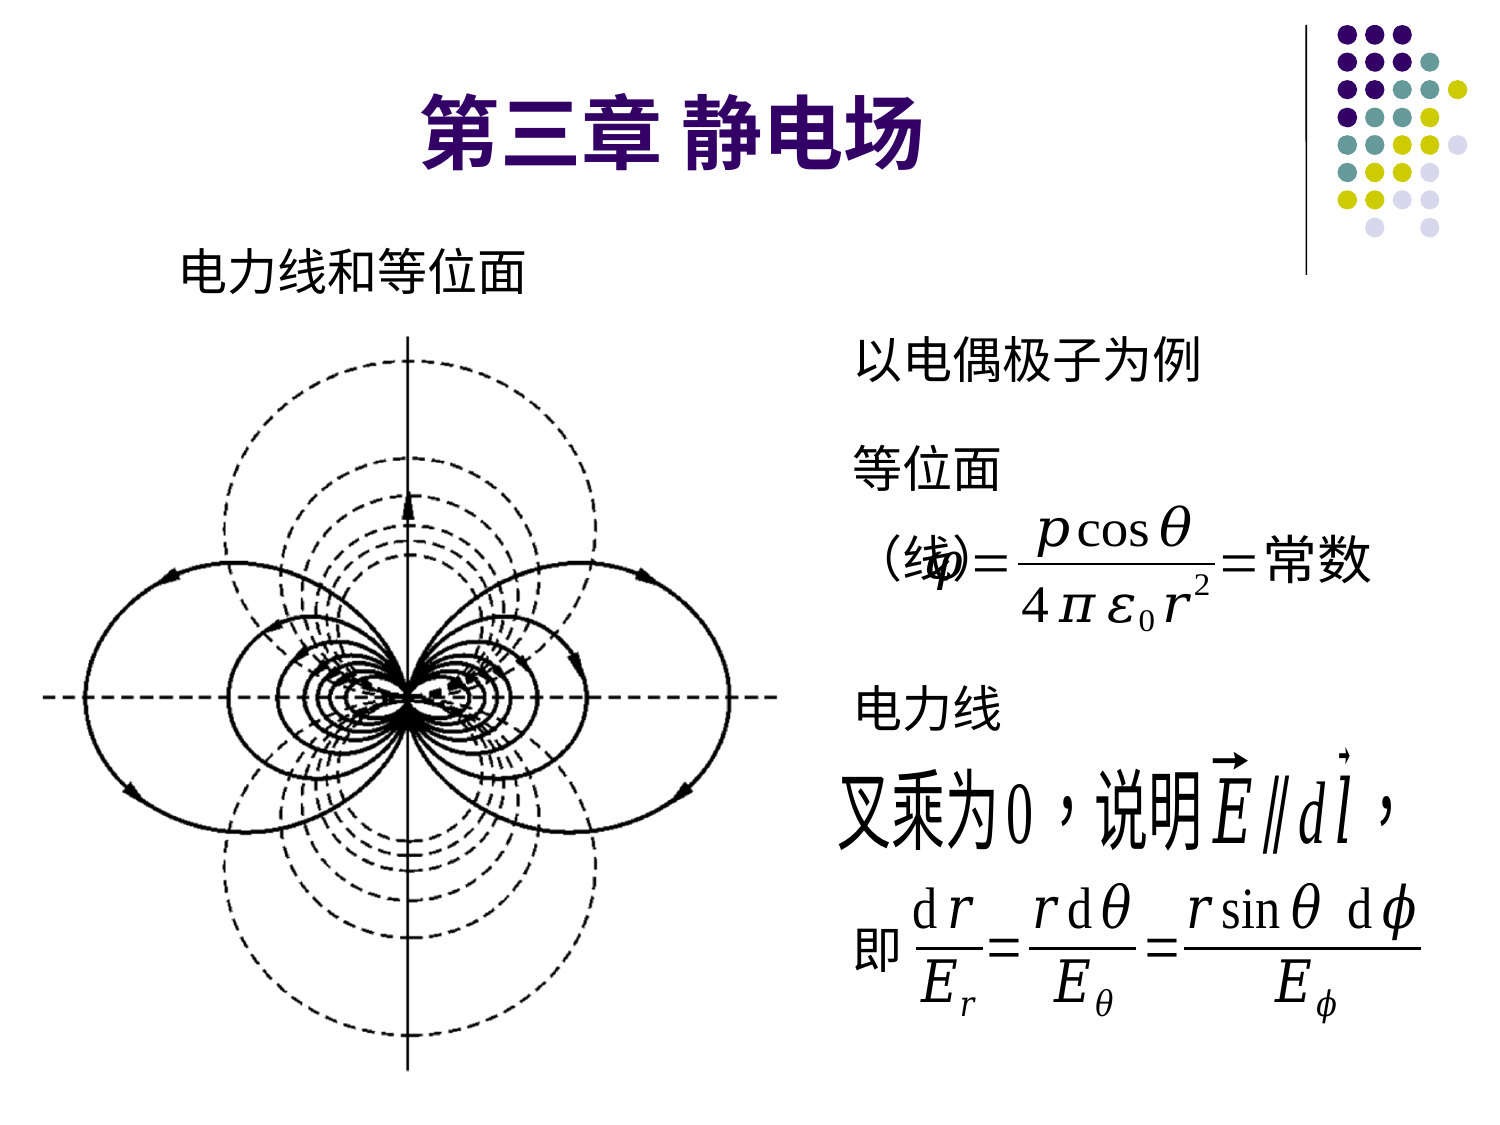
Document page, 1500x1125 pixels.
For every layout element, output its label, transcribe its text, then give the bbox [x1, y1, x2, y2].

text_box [40, 290, 1288, 1076]
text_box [837, 876, 1426, 1026]
text_box 第三章 静电场 [53, 24, 1291, 238]
text_box 电力线和等位面（线） [162, 238, 663, 289]
